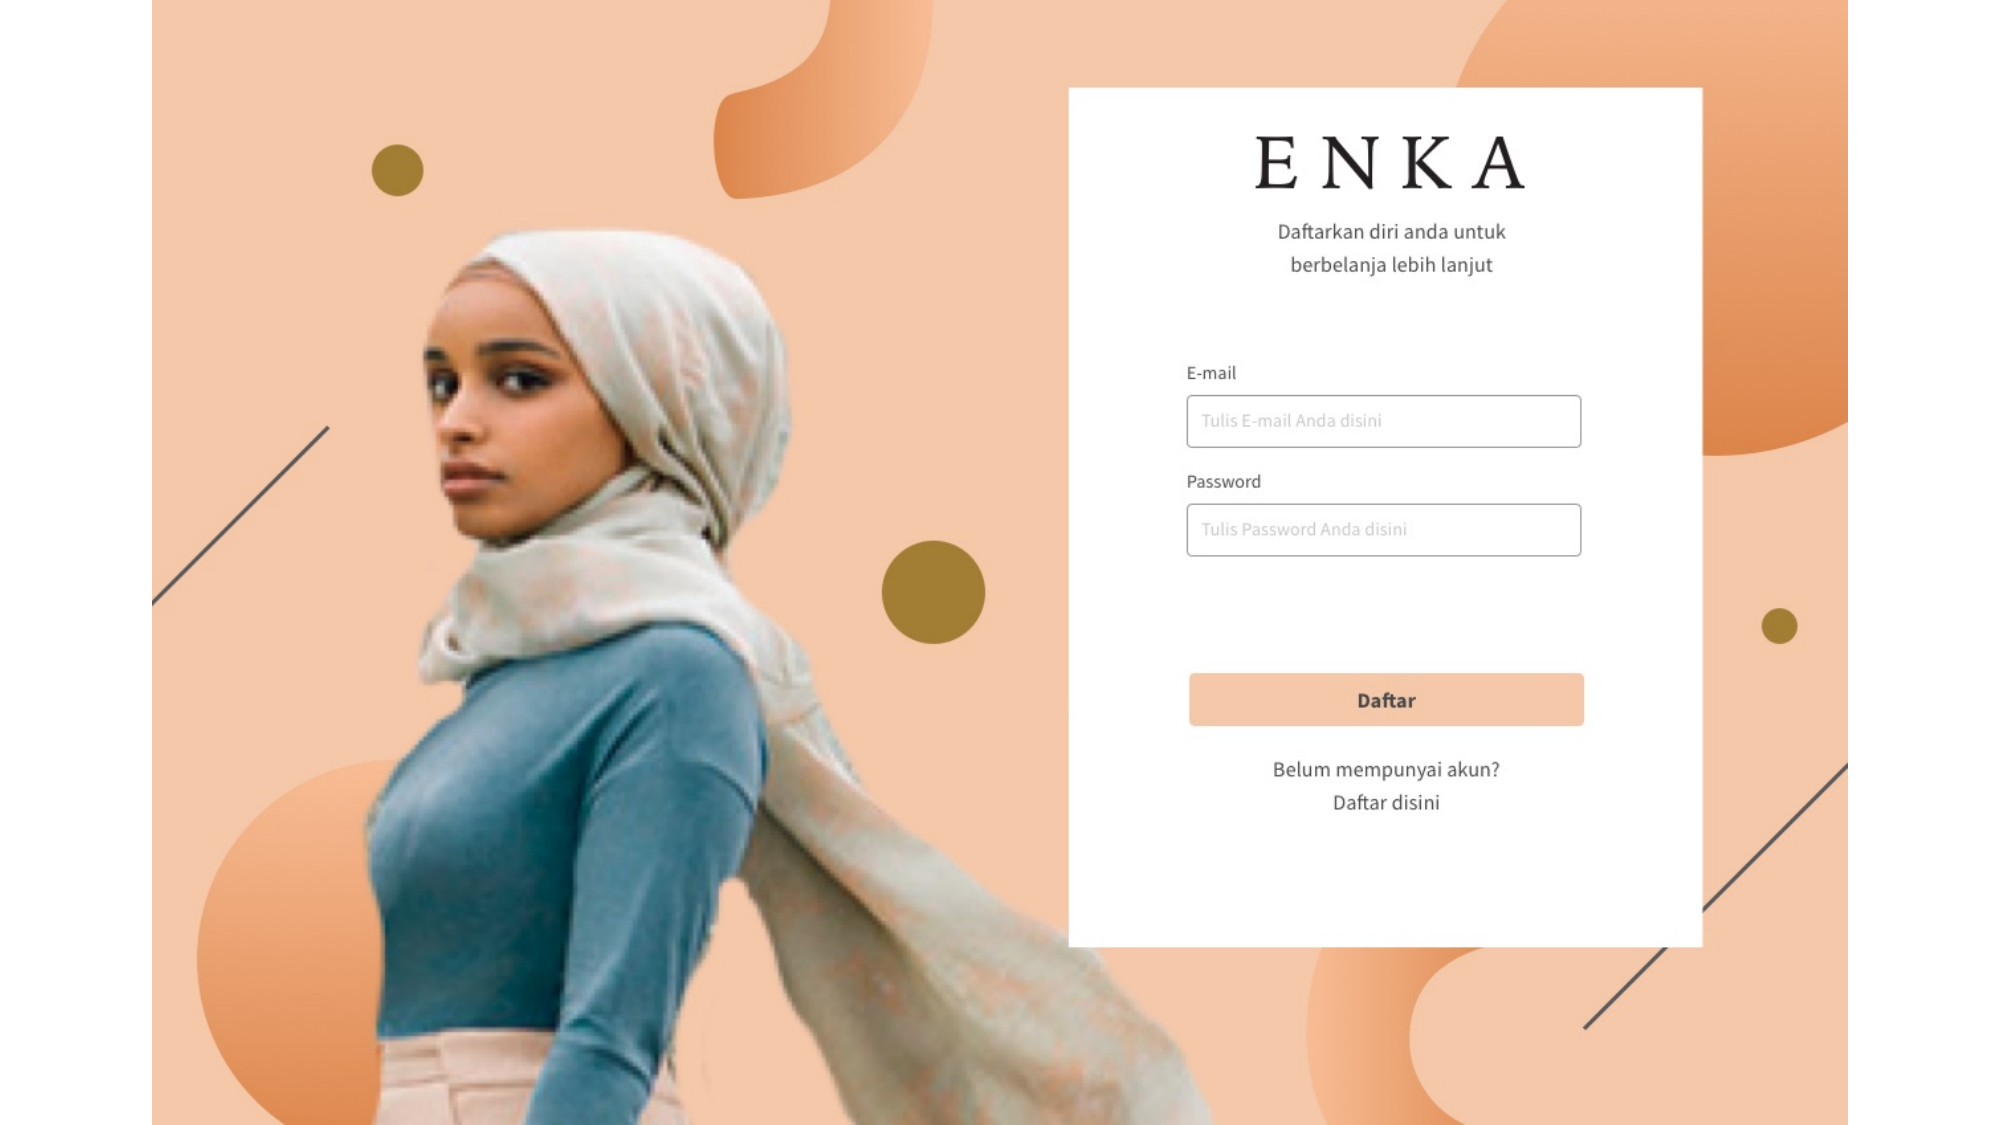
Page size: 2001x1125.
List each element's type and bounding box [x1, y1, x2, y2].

picture [152, 0, 1848, 1125]
